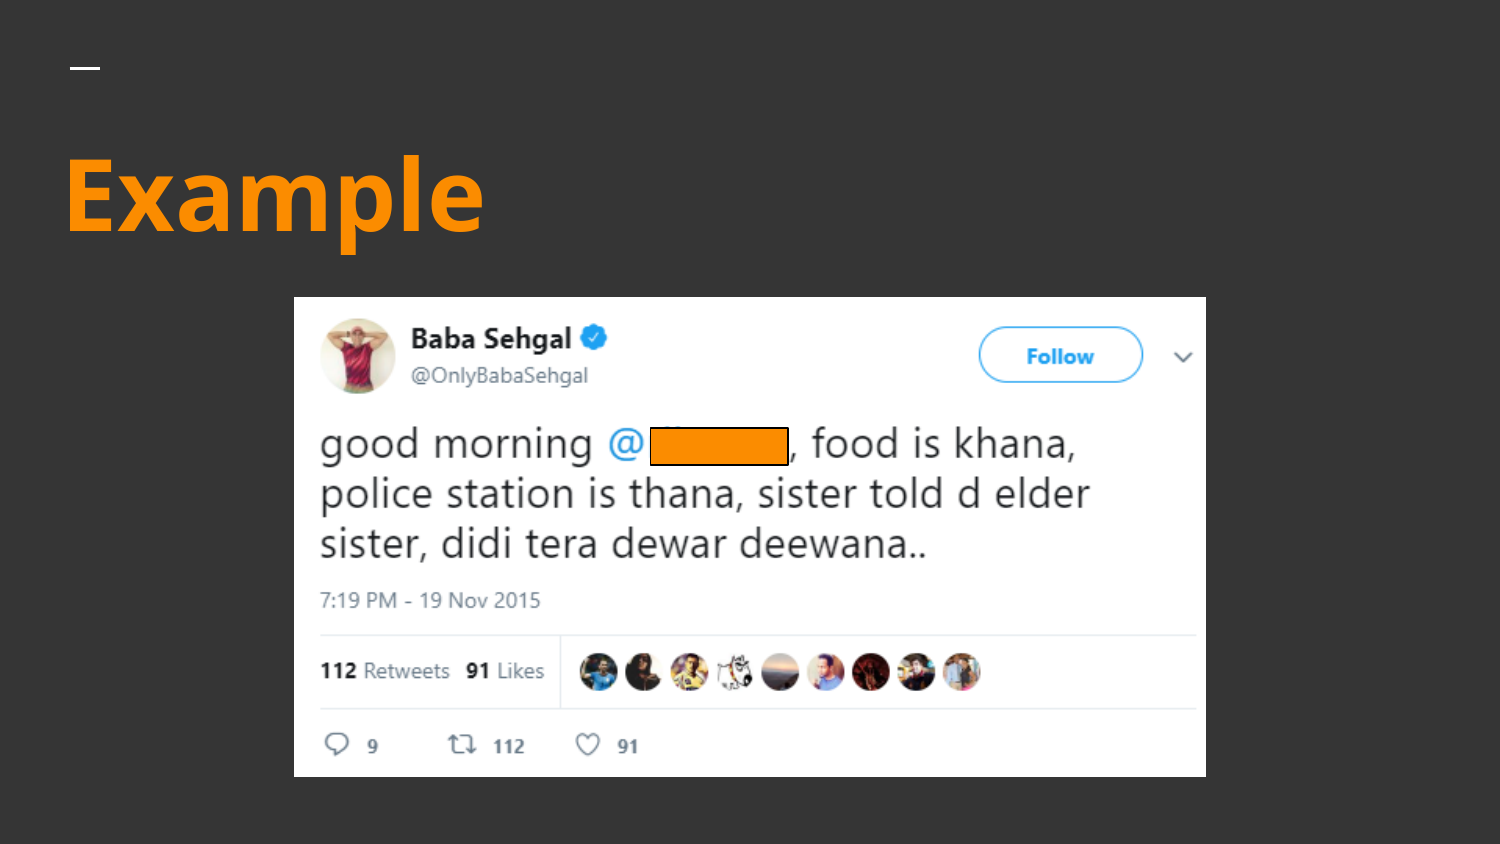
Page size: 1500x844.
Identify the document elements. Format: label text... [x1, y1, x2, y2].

title Example [46, 116, 1463, 746]
picture [294, 297, 1206, 778]
